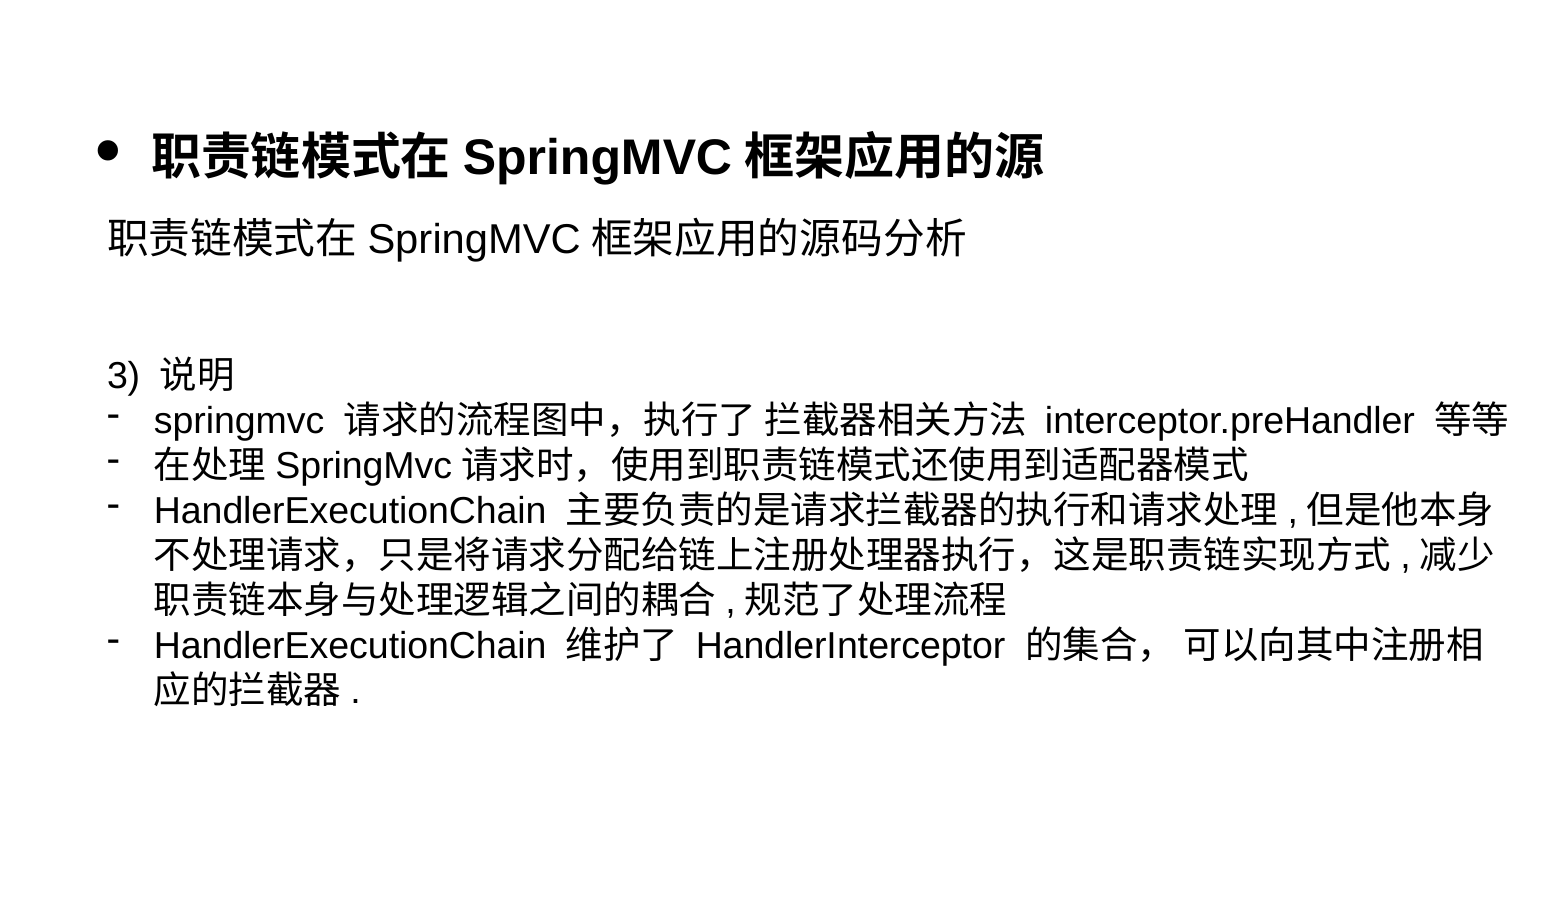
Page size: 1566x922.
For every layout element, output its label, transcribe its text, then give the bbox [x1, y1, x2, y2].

text_box 职责链模式在SpringMVC框架应用的源码分析 3) 说明 springmvc 请求的流程图中，执行了 拦截器相关方法 interceptor.preHandler 等等 在处理SpringMvc请求时，使用到职责链模式还使用到适配器模式 HandlerExecutionChain 主要负责的是请求拦截器的执行和请求处理,但是他本身不处理请求，只是将请求分配给链上注册处理器执行，这是职责链实现方式,减少职责链本身与处理逻辑之间的耦合,规范了处理流程 HandlerExecutionChain 维护了 HandlerInterceptor 的集合， 可以向其中注册相应的拦截器. [92, 204, 1535, 719]
text_box 职责链模式在SpringMVC框架应用的源 [79, 123, 1325, 193]
